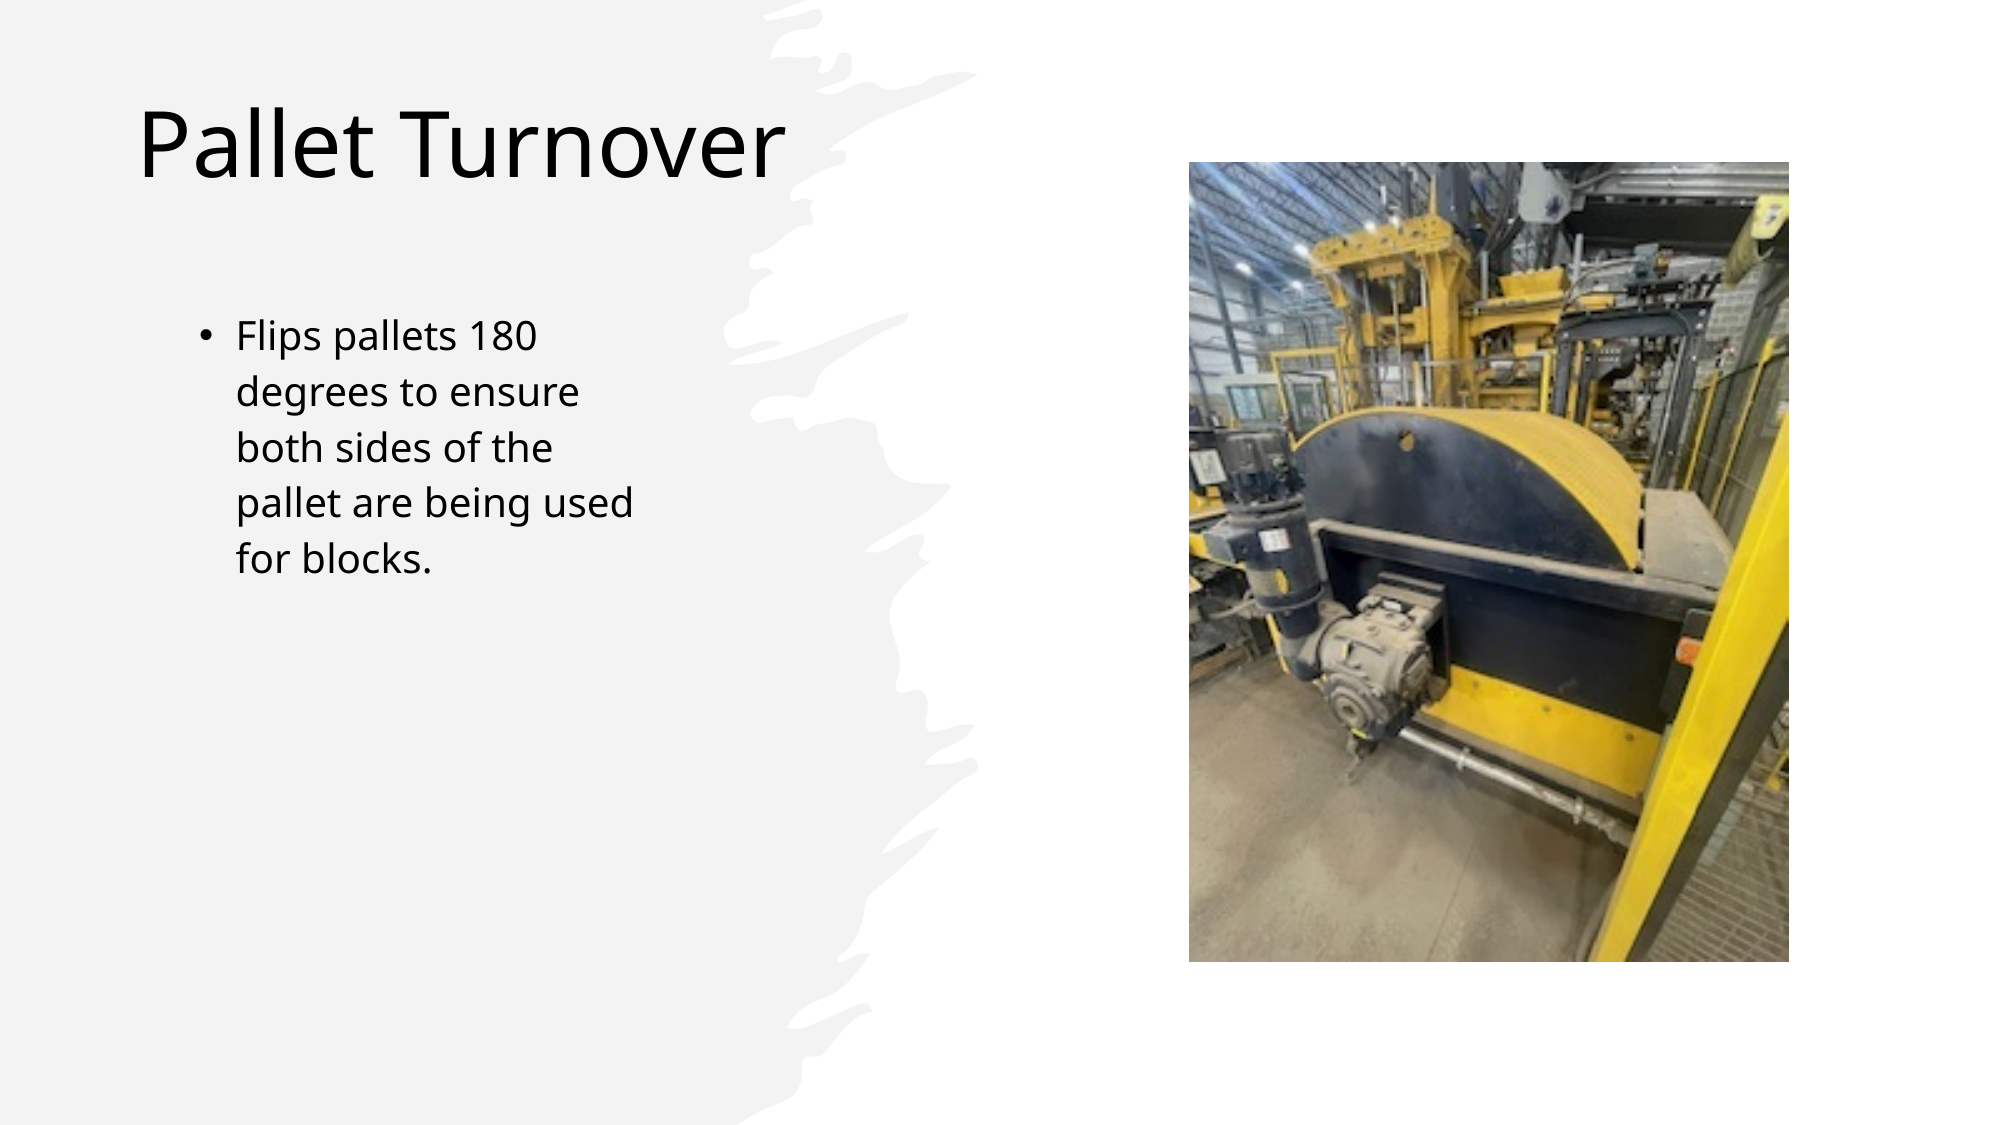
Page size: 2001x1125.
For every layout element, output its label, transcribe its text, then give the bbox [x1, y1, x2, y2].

picture [1188, 162, 1789, 963]
text_box [0, 0, 979, 1125]
list Flips pallets 180 degrees to ensure both sides of the pallet are being used for blocks. [38, 295, 677, 591]
text_box [724, 0, 2000, 1125]
title Pallet Turnover [121, 0, 910, 296]
